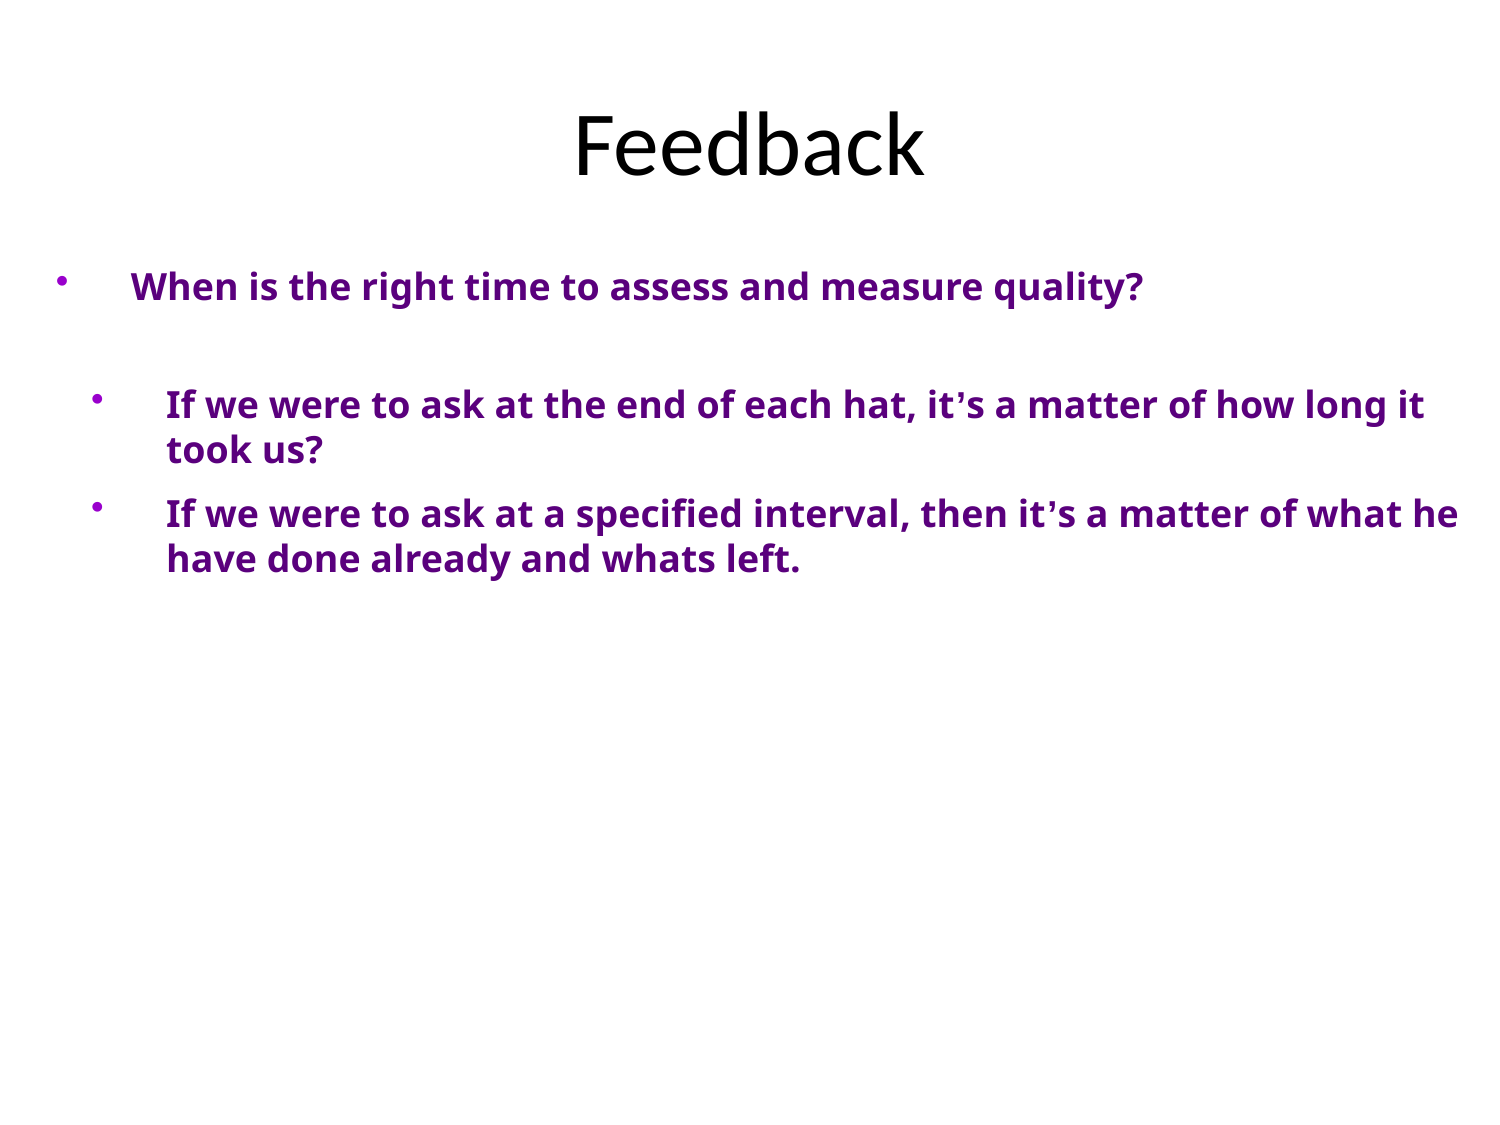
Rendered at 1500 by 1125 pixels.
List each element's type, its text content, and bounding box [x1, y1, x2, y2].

text_box If we were to ask at the end of each hat, it’s a matter of how long it took us? If we were to ask at a specified interval, then it’s a matter of what he have done already and whats left. [76, 373, 1483, 456]
list [75, 338, 1425, 1005]
title Feedback [75, 45, 1425, 233]
text_box When is the right time to assess and measure quality? [41, 255, 1447, 338]
